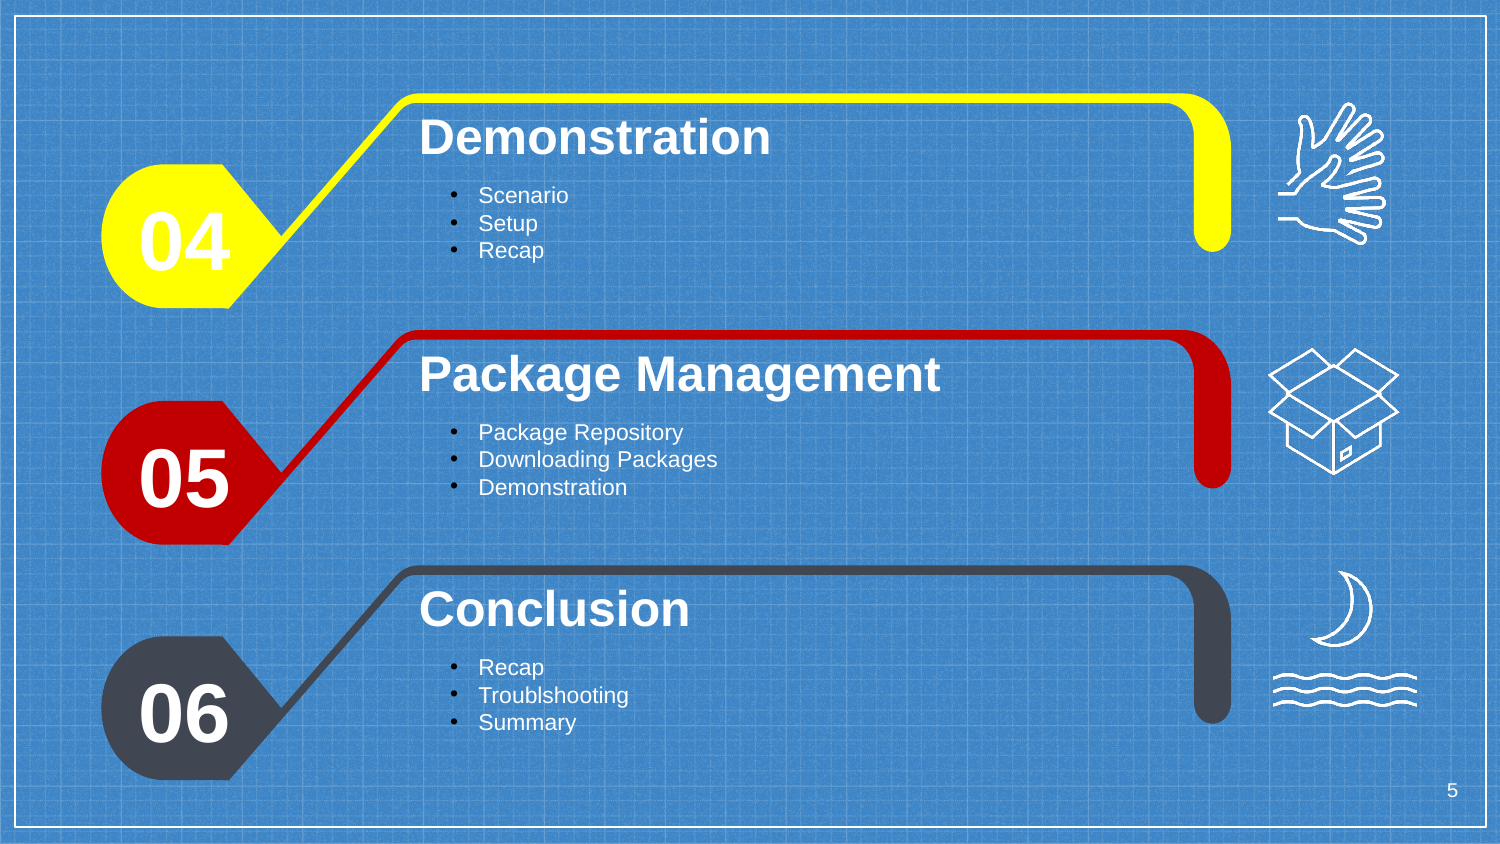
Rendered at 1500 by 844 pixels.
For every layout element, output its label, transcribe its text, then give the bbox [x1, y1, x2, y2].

picture [0, 0, 1500, 844]
slide_number 5 [1398, 761, 1474, 810]
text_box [101, 329, 1409, 546]
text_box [101, 87, 1420, 309]
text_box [101, 565, 1252, 781]
